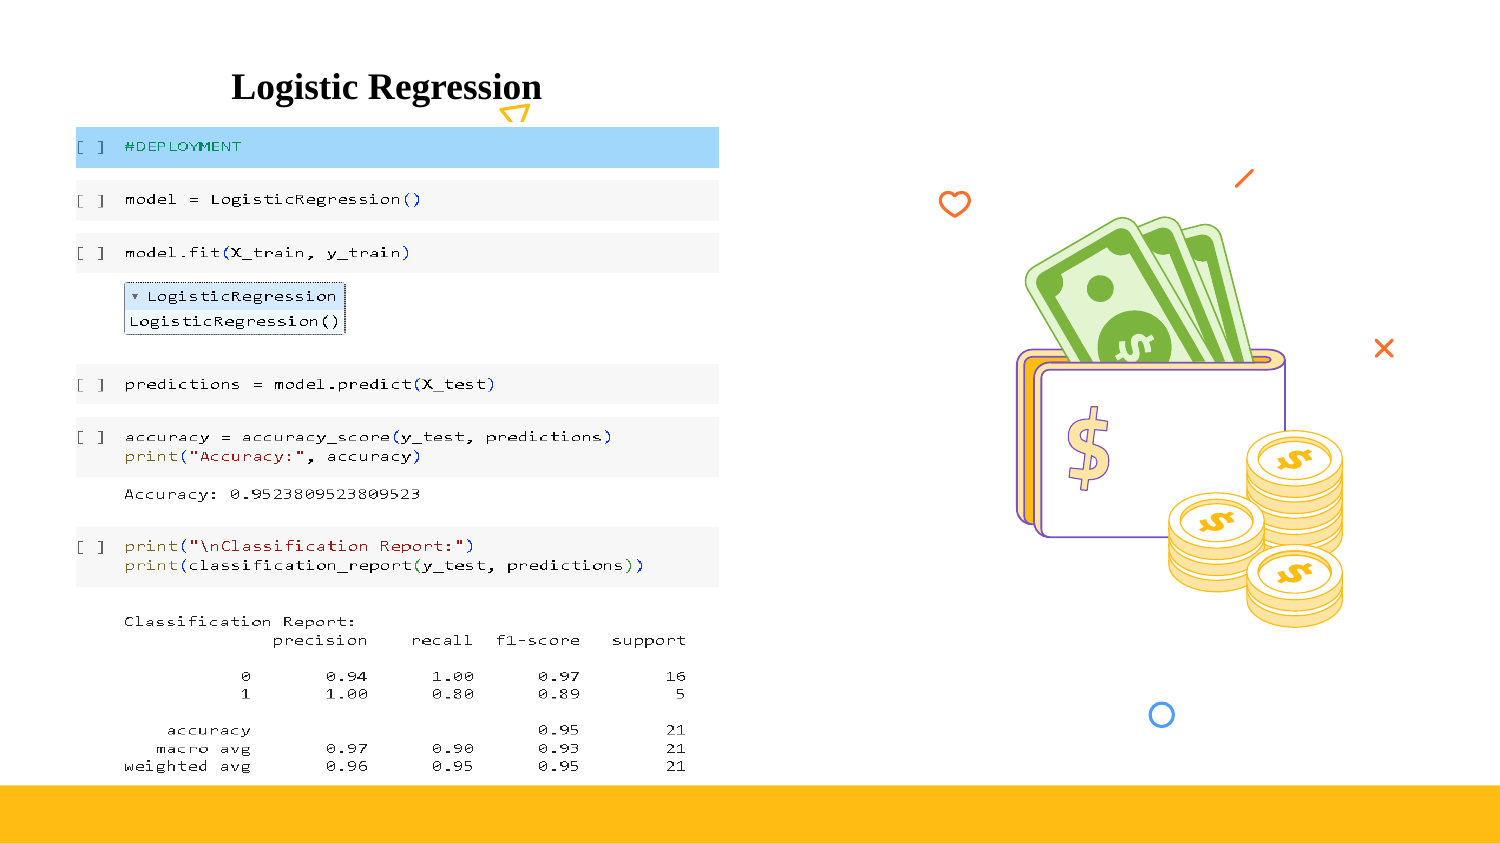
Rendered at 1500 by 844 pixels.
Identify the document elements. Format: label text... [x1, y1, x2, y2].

picture [76, 122, 719, 784]
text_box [1015, 216, 1348, 628]
title Logistic Regression [216, 28, 620, 120]
